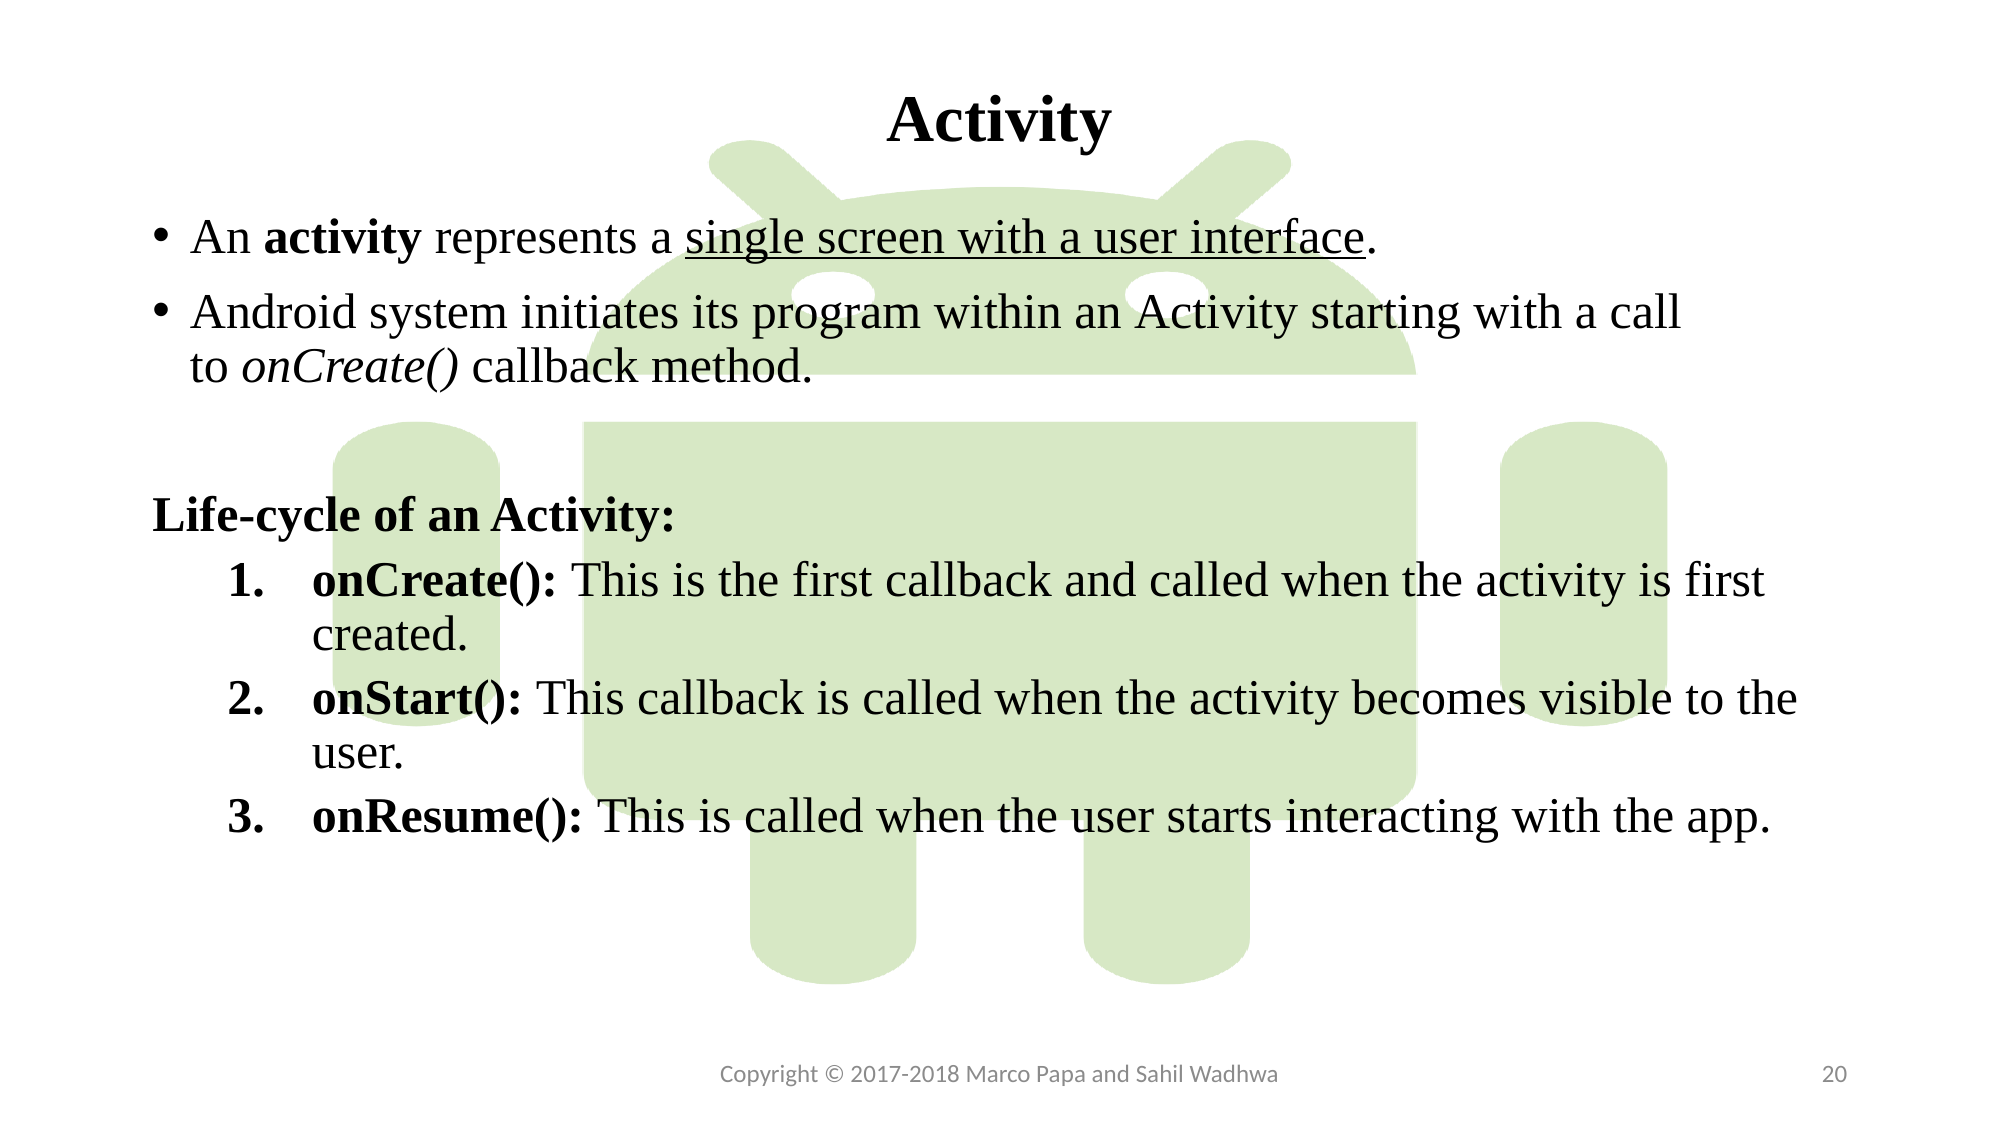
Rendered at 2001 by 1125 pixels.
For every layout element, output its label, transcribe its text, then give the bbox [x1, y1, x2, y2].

title Activity [137, 59, 1863, 181]
list An activity represents a single screen with a user interface. Android system initiates its program within an Activity starting with a call to onCreate() callback method. Life-cycle of an Activity: onCreate(): This is the first callback and called when the activity is first created. onStart(): This callback is called when the activity becomes visible to the user. onResume(): This is called when the user starts interacting with the app. [137, 202, 1863, 1014]
footer Copyright © 2017-2018 Marco Papa and Sahil Wadhwa [662, 1042, 1338, 1103]
slide_number 20 [1412, 1042, 1863, 1103]
